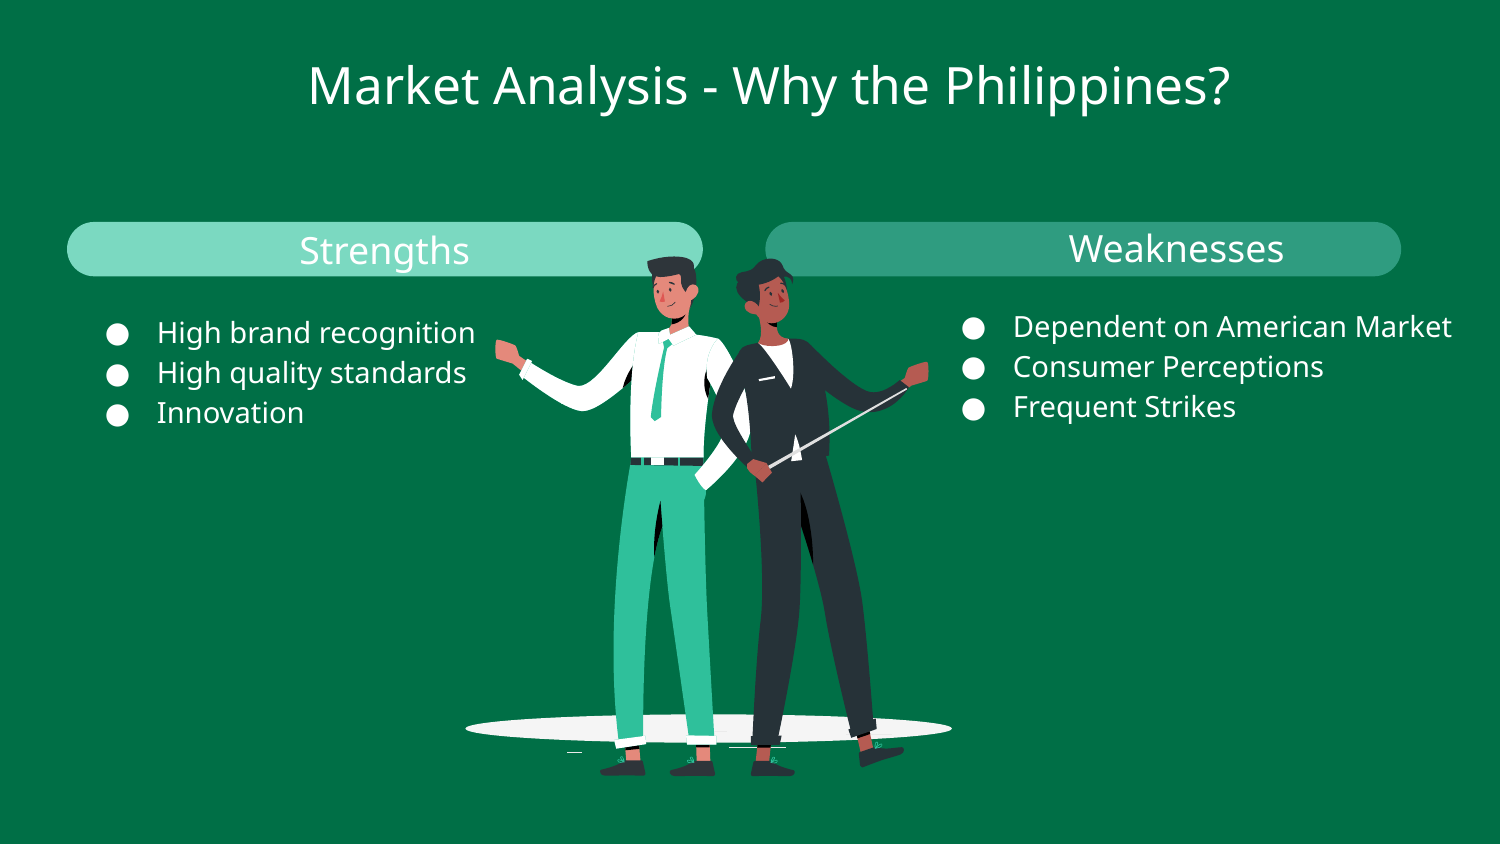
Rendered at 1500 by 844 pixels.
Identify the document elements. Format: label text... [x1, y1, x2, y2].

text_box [711, 258, 930, 777]
text_box [465, 722, 489, 735]
text_box [765, 221, 1402, 277]
text_box [935, 723, 952, 734]
text_box [67, 221, 703, 277]
text_box High brand recognition High quality standards Innovation [66, 294, 489, 445]
text_box Weaknesses [1038, 228, 1315, 267]
text_box Market Analysis - Why the Philippines? [40, 29, 1425, 131]
text_box Dependent on American Market Consumer Perceptions Frequent Strikes [935, 287, 1476, 439]
text_box Strengths [243, 230, 527, 268]
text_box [494, 256, 712, 777]
